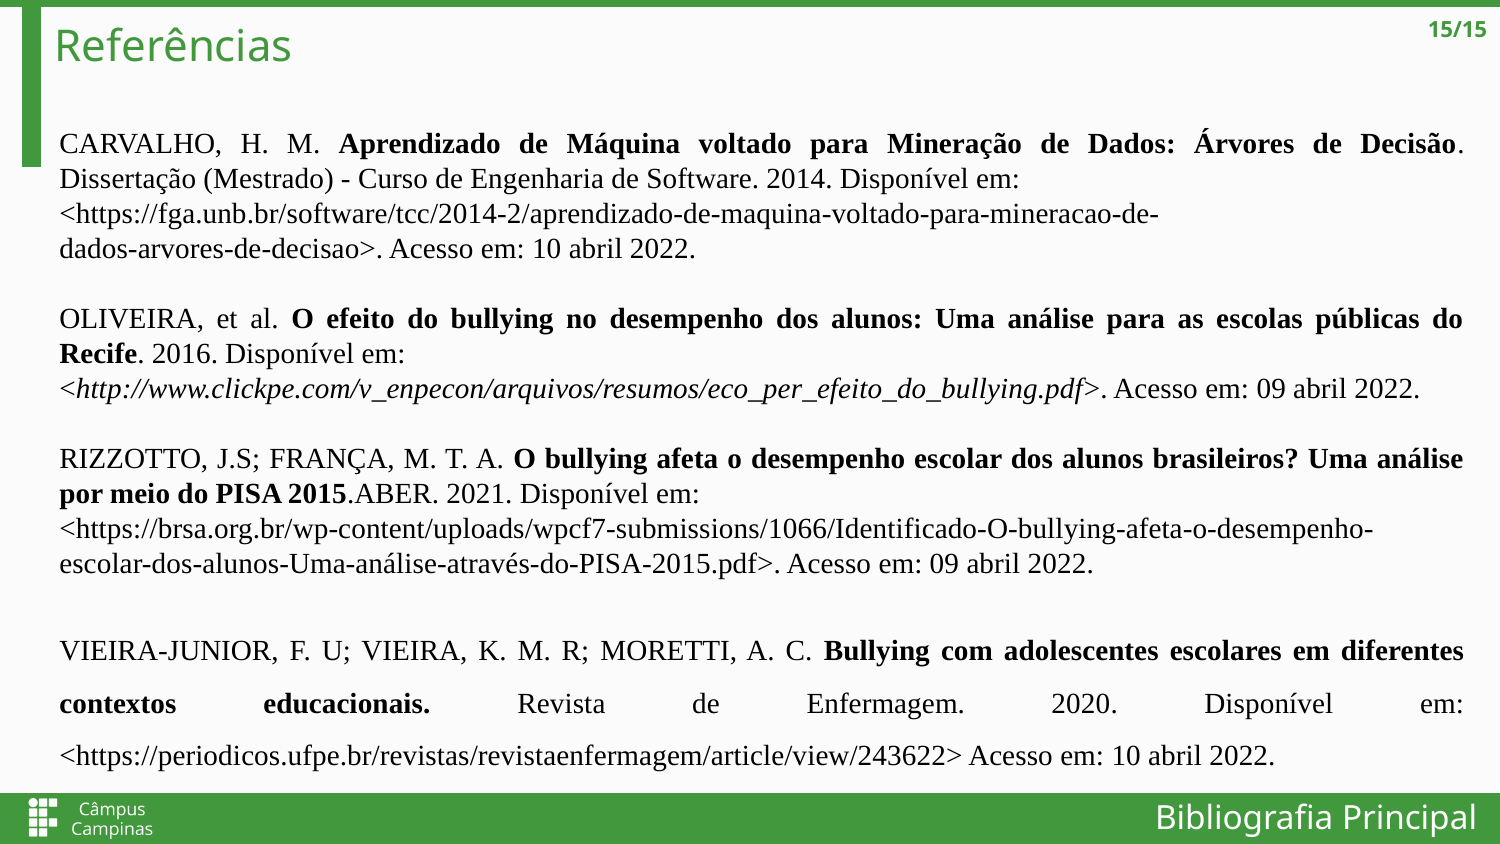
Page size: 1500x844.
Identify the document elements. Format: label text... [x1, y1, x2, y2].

text_box [0, 0, 22, 7]
text_box [41, 0, 1500, 7]
text_box [0, 793, 1119, 844]
text_box CARVALHO, H. M. Aprendizado de Máquina voltado para Mineração de Dados: Árvores de Decisão. Dissertação (Mestrado) - Curso de Engenharia de Software. 2014. Disponível em: <https://fga.unb.br/software/tcc/2014-2/aprendizado-de-maquina-voltado-para-mineracao-de- dados-arvores-de-decisao>. Acesso em: 10 abril 2022. OLIVEIRA, et al. O efeito do bullying no desempenho dos alunos: Uma análise para as escolas públicas do Recife. 2016. Disponível em: <http://www.clickpe.com/v_enpecon/arquivos/resumos/eco_per_efeito_do_bullying.pdf>. Acesso em: 09 abril 2022. RIZZOTTO, J.S; FRANÇA, M. T. A. O bullying afeta o desempenho escolar dos alunos brasileiros? Uma análise por meio do PISA 2015.ABER. 2021. Disponível em: <https://brsa.org.br/wp-content/uploads/wpcf7-submissions/1066/Identificado-O-bullying-afeta-o-desempenho-escolar-dos-alunos-Uma-análise-através-do-PISA-2015.pdf>. Acesso em: 09 abril 2022. VIEIRA-JUNIOR, F. U; VIEIRA, K. M. R; MORETTI, A. C. Bullying com adolescentes escolares em diferentes contextos educacionais. Revista de Enfermagem. 2020. Disponível em: <https://periodicos.ufpe.br/revistas/revistaenfermagem/article/view/243622> Acesso em: 10 abril 2022. [44, 116, 1480, 761]
picture [23, 798, 180, 840]
text_box [1493, 793, 1500, 844]
text_box Referências [39, 3, 612, 92]
text_box 15/15 [1407, 6, 1500, 57]
text_box Bibliografia Principal [1119, 774, 1493, 844]
